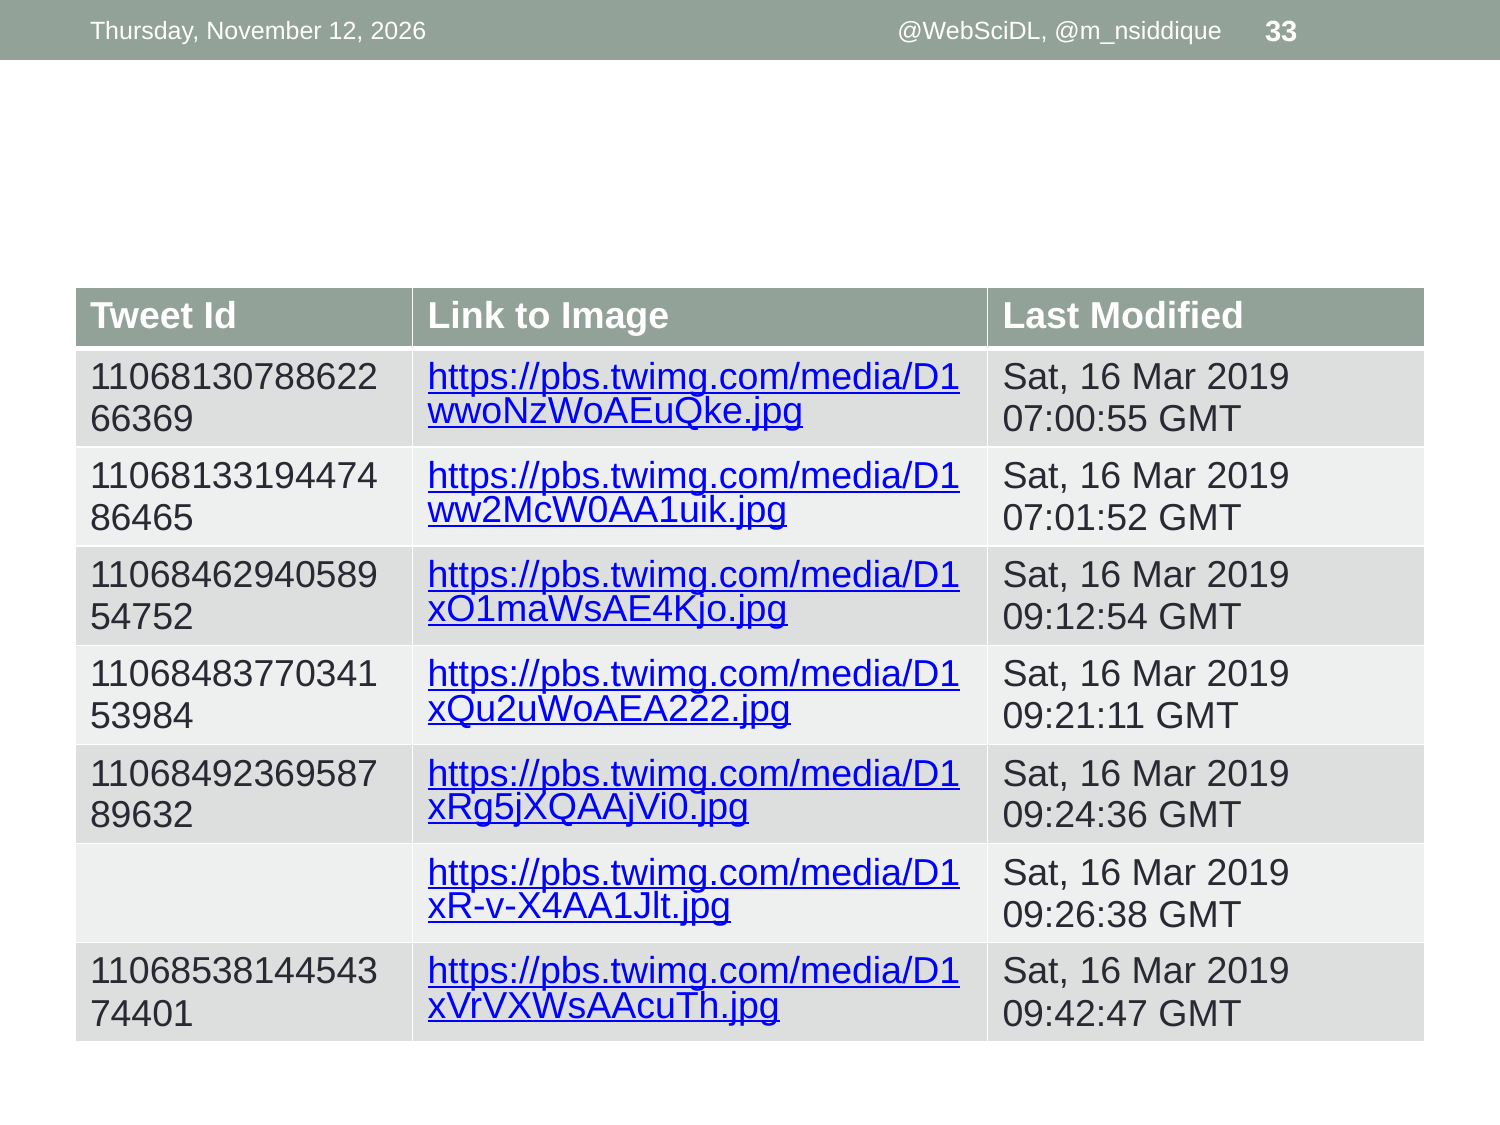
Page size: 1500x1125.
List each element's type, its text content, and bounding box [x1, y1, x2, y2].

table_header Link to Image [413, 288, 987, 346]
table_cell https://pbs.twimg.com/media/D1xR-v-X4AA1Jlt.jpg [413, 844, 987, 942]
table_cell 1106846294058954752 [76, 547, 412, 645]
table_header Tweet Id [76, 288, 412, 346]
table_cell Sat, 16 Mar 2019 07:01:52 GMT [988, 448, 1424, 545]
table_cell Sat, 16 Mar 2019 09:26:38 GMT [988, 844, 1424, 942]
table_cell 1106849236958789632 [76, 745, 412, 843]
table_cell Sat, 16 Mar 2019 07:00:55 GMT [988, 351, 1424, 446]
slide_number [75, 3, 550, 57]
footer @WebSciDL, @m_nsiddique [562, 3, 1238, 57]
table_cell https://pbs.twimg.com/media/D1wwoNzWoAEuQke.jpg [413, 351, 987, 446]
table_cell 1106813078862266369 [76, 351, 412, 446]
table_cell 1106813319447486465 [76, 448, 412, 545]
table_cell Sat, 16 Mar 2019 09:24:36 GMT [988, 745, 1424, 843]
table_cell Sat, 16 Mar 2019 09:12:54 GMT [988, 547, 1424, 645]
table_cell https://pbs.twimg.com/media/D1xQu2uWoAEA222.jpg [413, 646, 987, 744]
table_cell https://pbs.twimg.com/media/D1ww2McW0AA1uik.jpg [413, 448, 987, 545]
table_header Last Modified [988, 288, 1424, 346]
table_cell [76, 844, 412, 942]
table_cell 1106848377034153984 [76, 646, 412, 744]
table_cell https://pbs.twimg.com/media/D1xVrVXWsAAcuTh.jpg [413, 943, 987, 1041]
table_cell Sat, 16 Mar 2019 09:42:47 GMT [988, 943, 1424, 1041]
table_cell https://pbs.twimg.com/media/D1xRg5jXQAAjVi0.jpg [413, 745, 987, 843]
table_cell Sat, 16 Mar 2019 09:21:11 GMT [988, 646, 1424, 744]
slide_number 33 [1250, 3, 1425, 57]
table_cell https://pbs.twimg.com/media/D1xO1maWsAE4Kjo.jpg [413, 547, 987, 645]
table_cell 1106853814454374401 [76, 943, 412, 1041]
